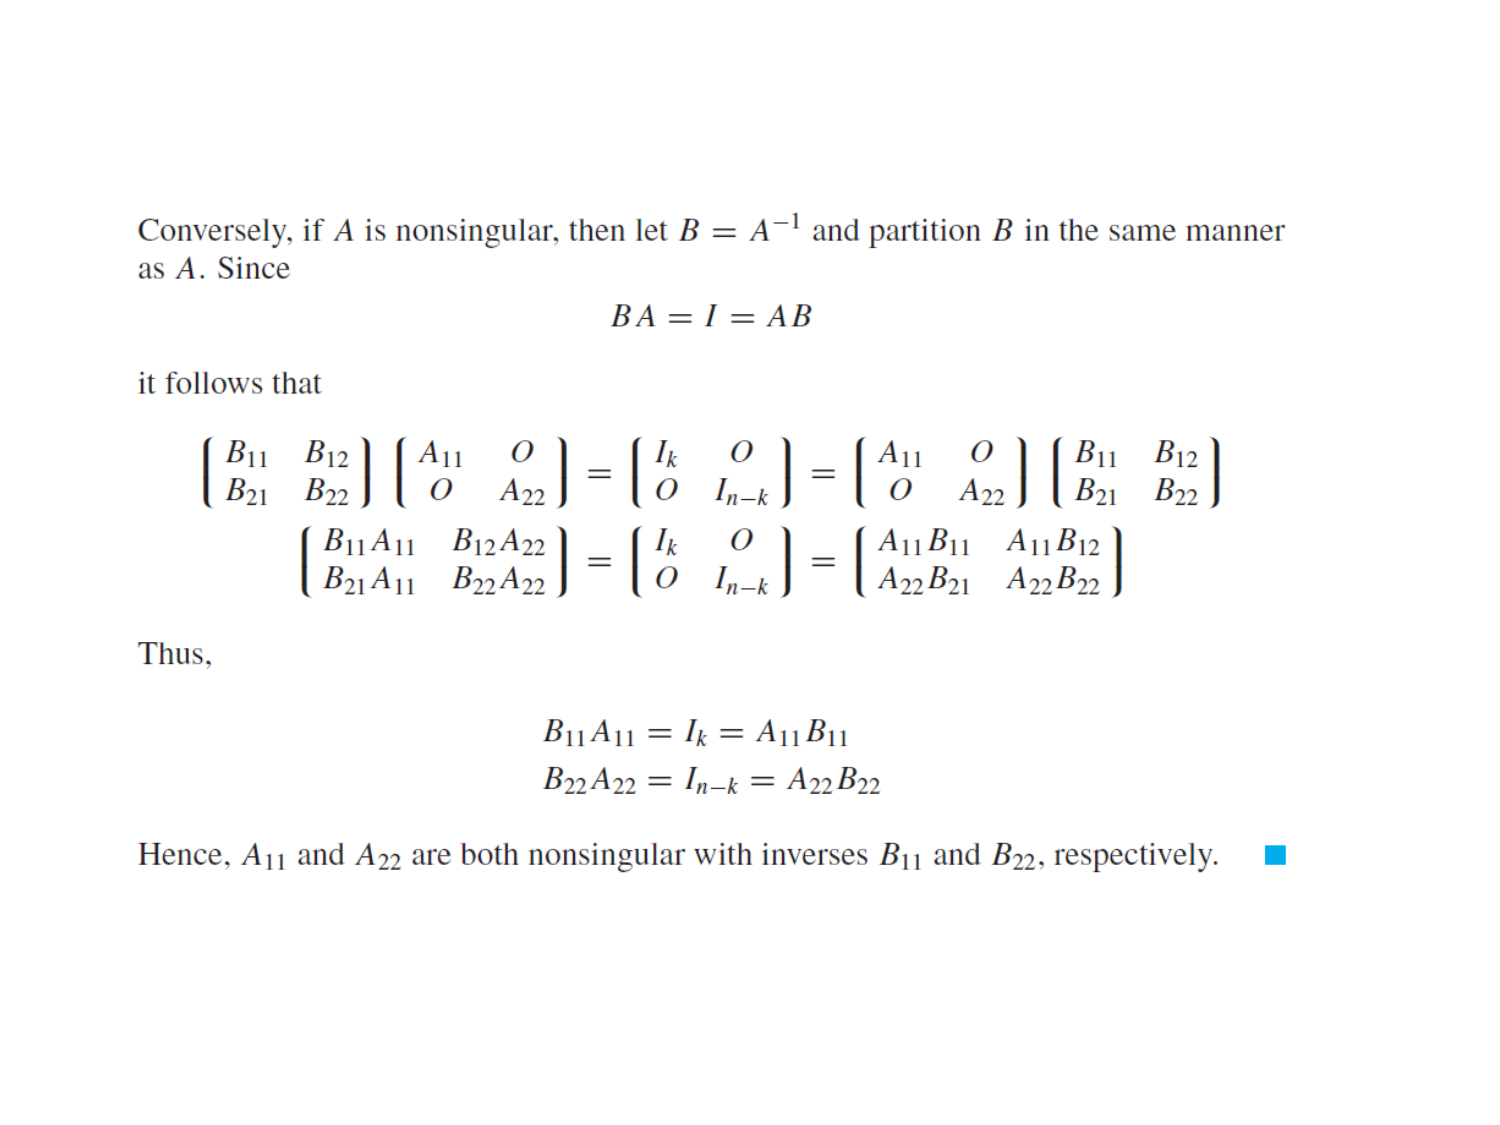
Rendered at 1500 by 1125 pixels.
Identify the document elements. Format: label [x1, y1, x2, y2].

picture [108, 198, 1341, 898]
